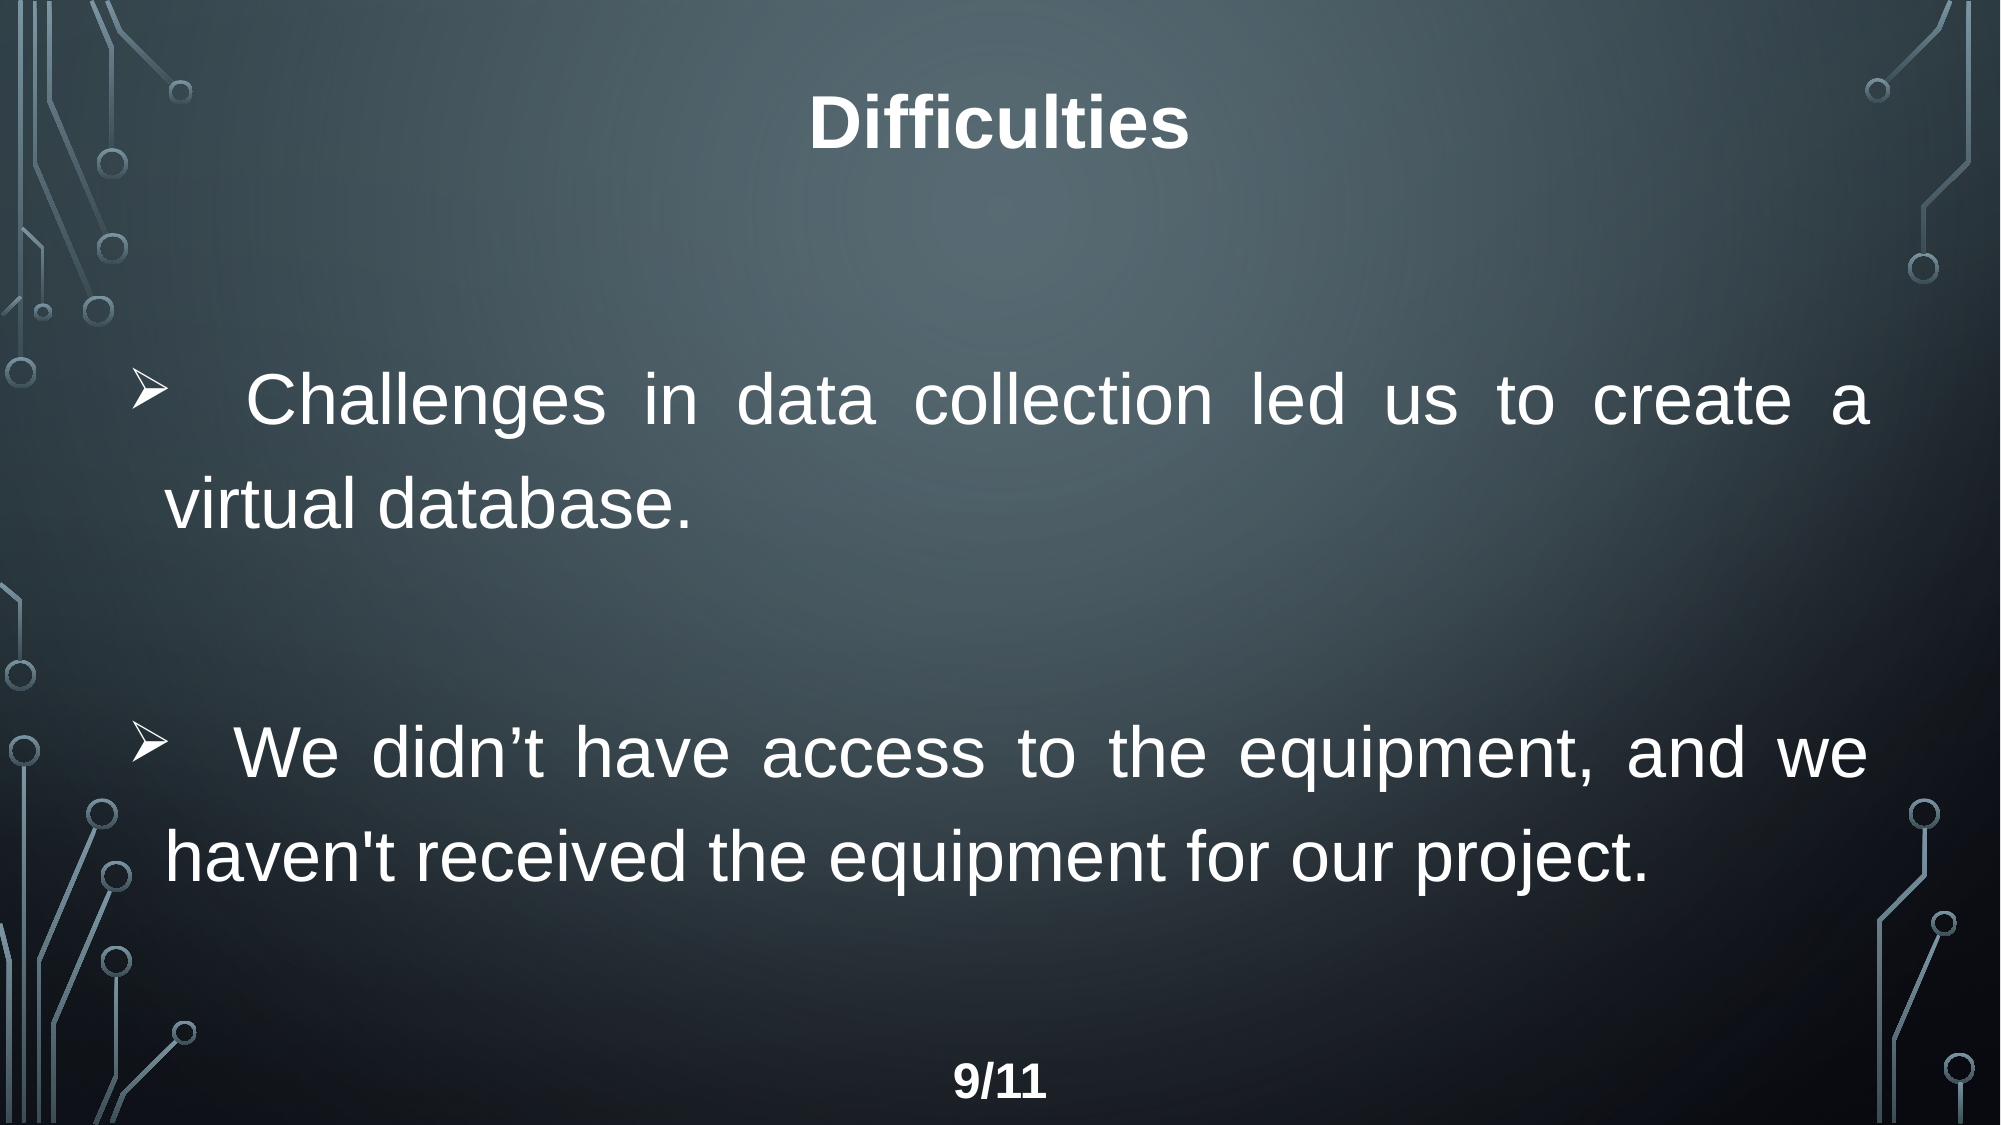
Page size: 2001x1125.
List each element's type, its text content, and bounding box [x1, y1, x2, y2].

list Challenges in data collection led us to create a virtual database. We didn’t have access to the equipment, and we haven't received the equipment for our project. [112, 327, 1888, 909]
text_box 9/11 [938, 1041, 1063, 1117]
text_box Difficulties [187, 36, 1813, 201]
